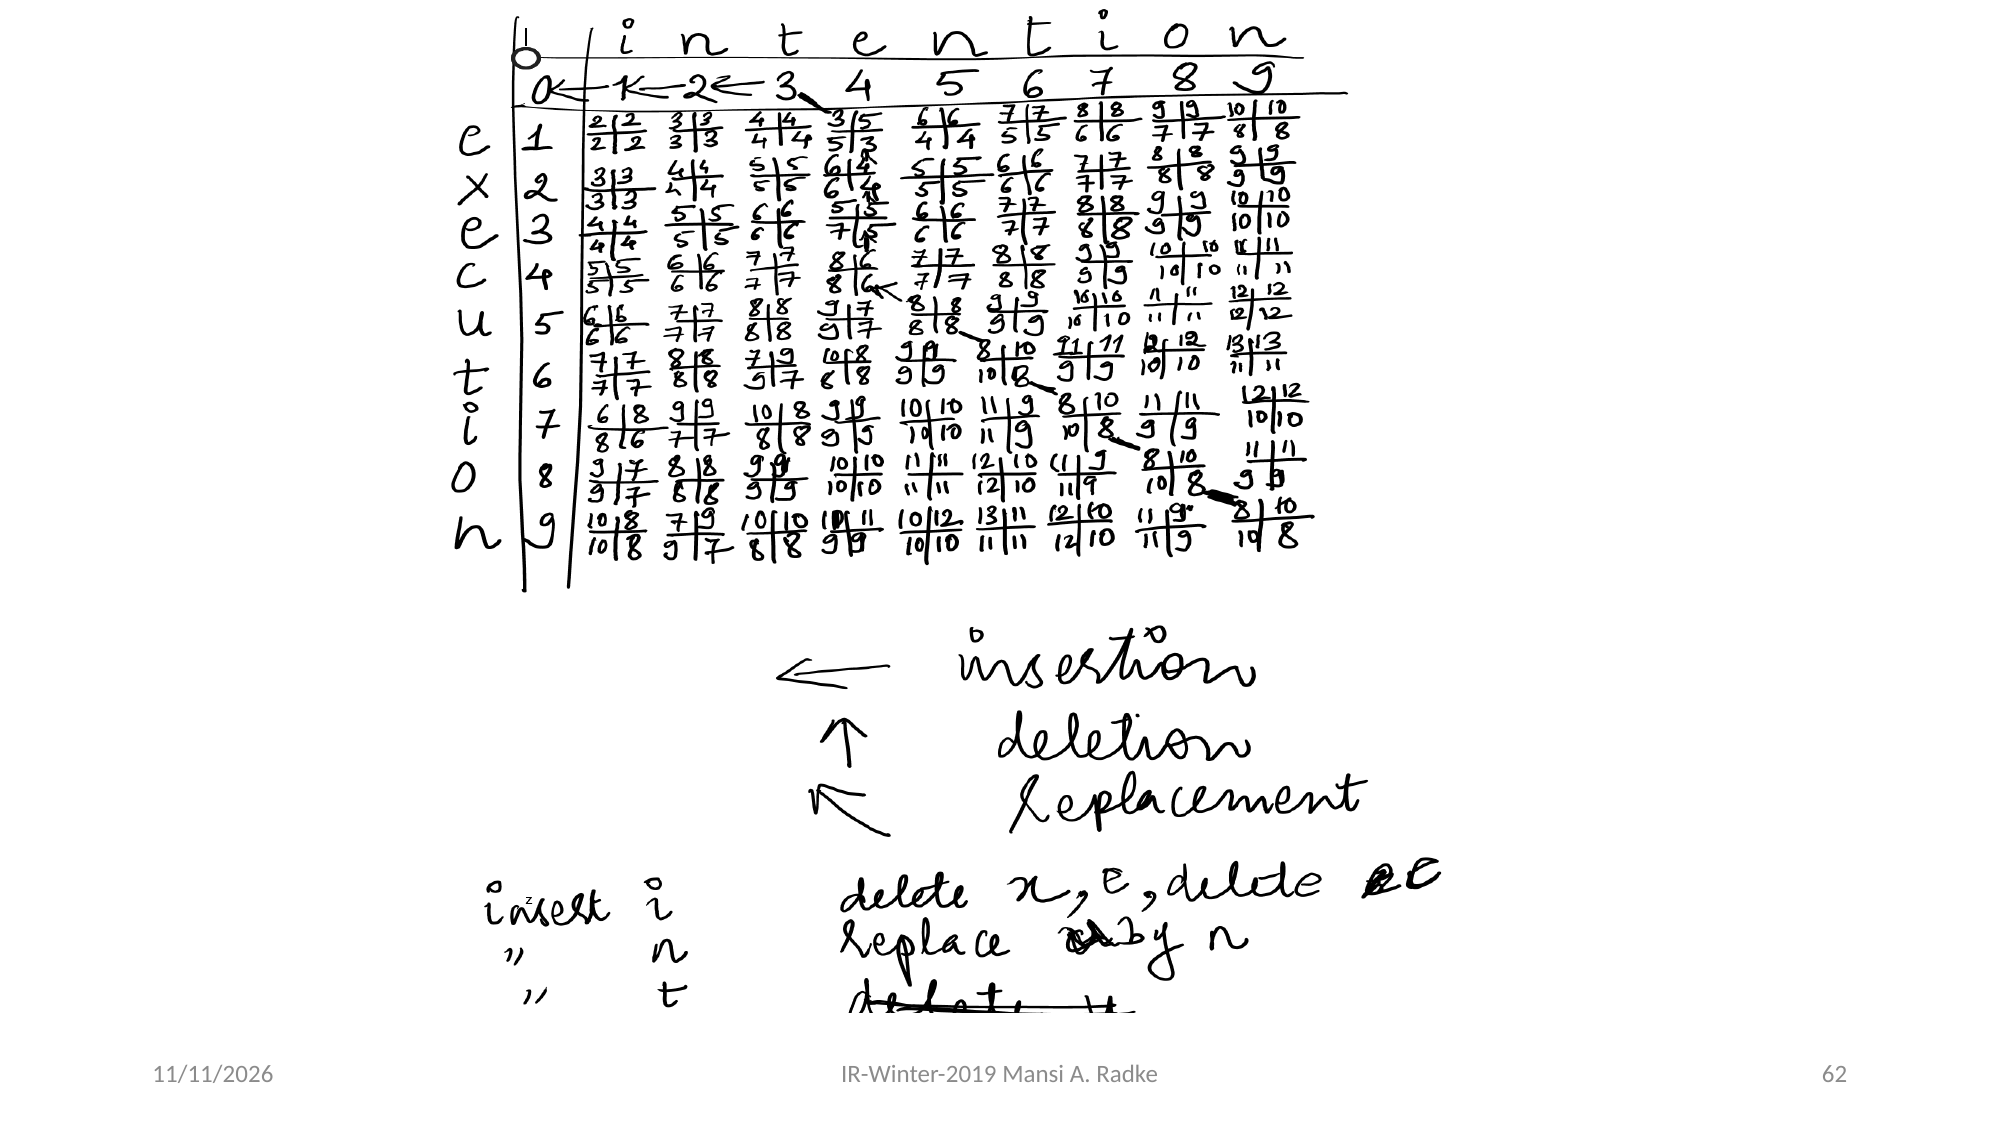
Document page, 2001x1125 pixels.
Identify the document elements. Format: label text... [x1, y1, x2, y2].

footer IR-Winter-2019 Mansi A. Radke [662, 1042, 1338, 1103]
picture [396, 0, 1449, 1014]
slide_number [137, 1042, 588, 1103]
slide_number 62 [1412, 1042, 1863, 1103]
